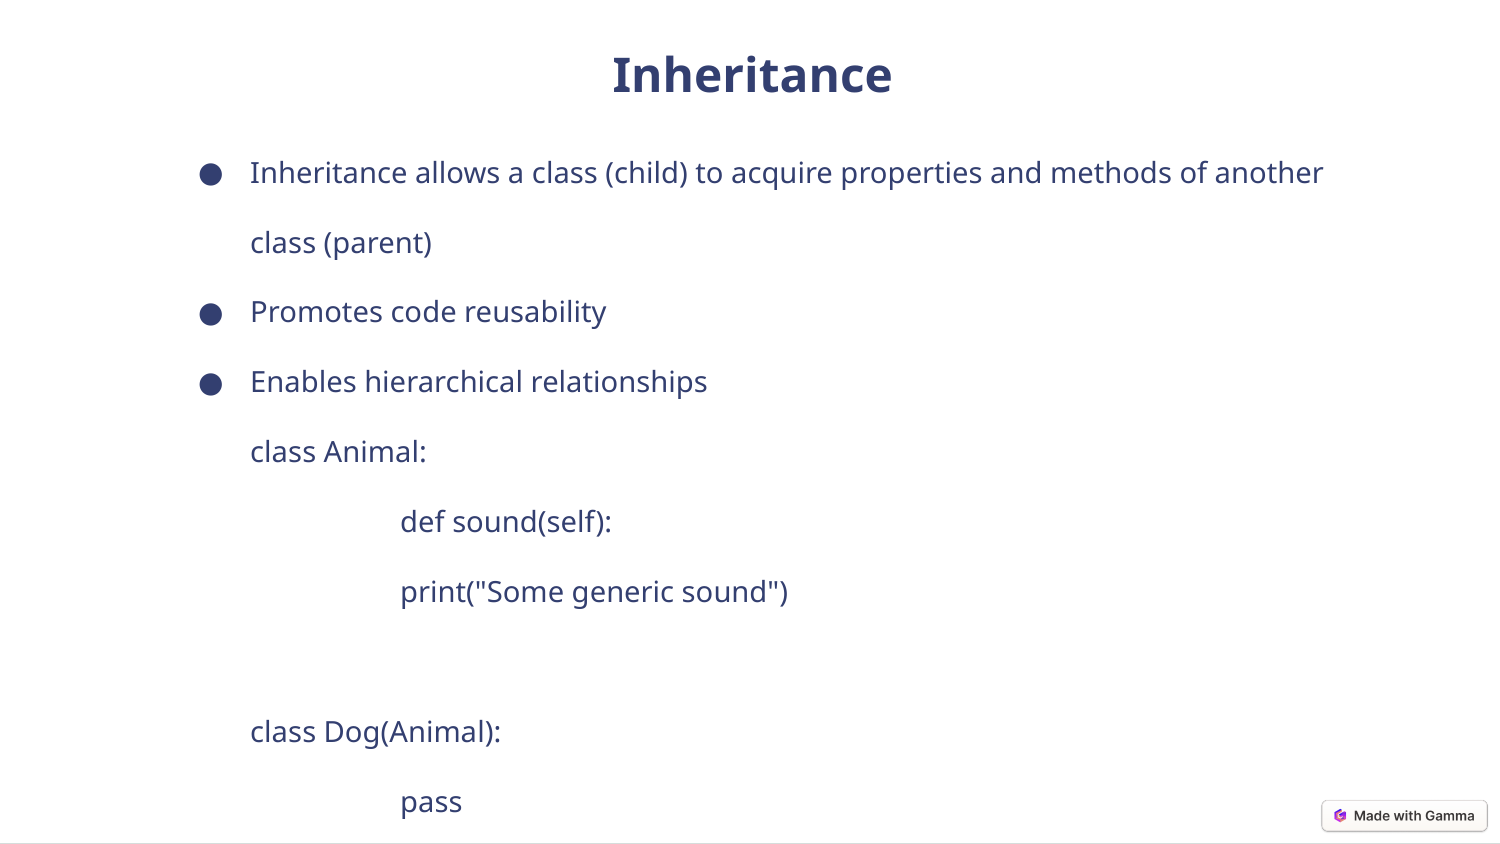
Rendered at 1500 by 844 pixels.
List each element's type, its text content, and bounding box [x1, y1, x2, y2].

text_box Inheritance [261, 30, 1245, 110]
picture [1316, 794, 1493, 837]
text_box Inheritance allows a class (child) to acquire properties and methods of another class (parent) Promotes code reusability Enables hierarchical relationships class Animal: def sound(self): print("Some generic sound") class Dog(Animal): pass [175, 118, 1388, 814]
